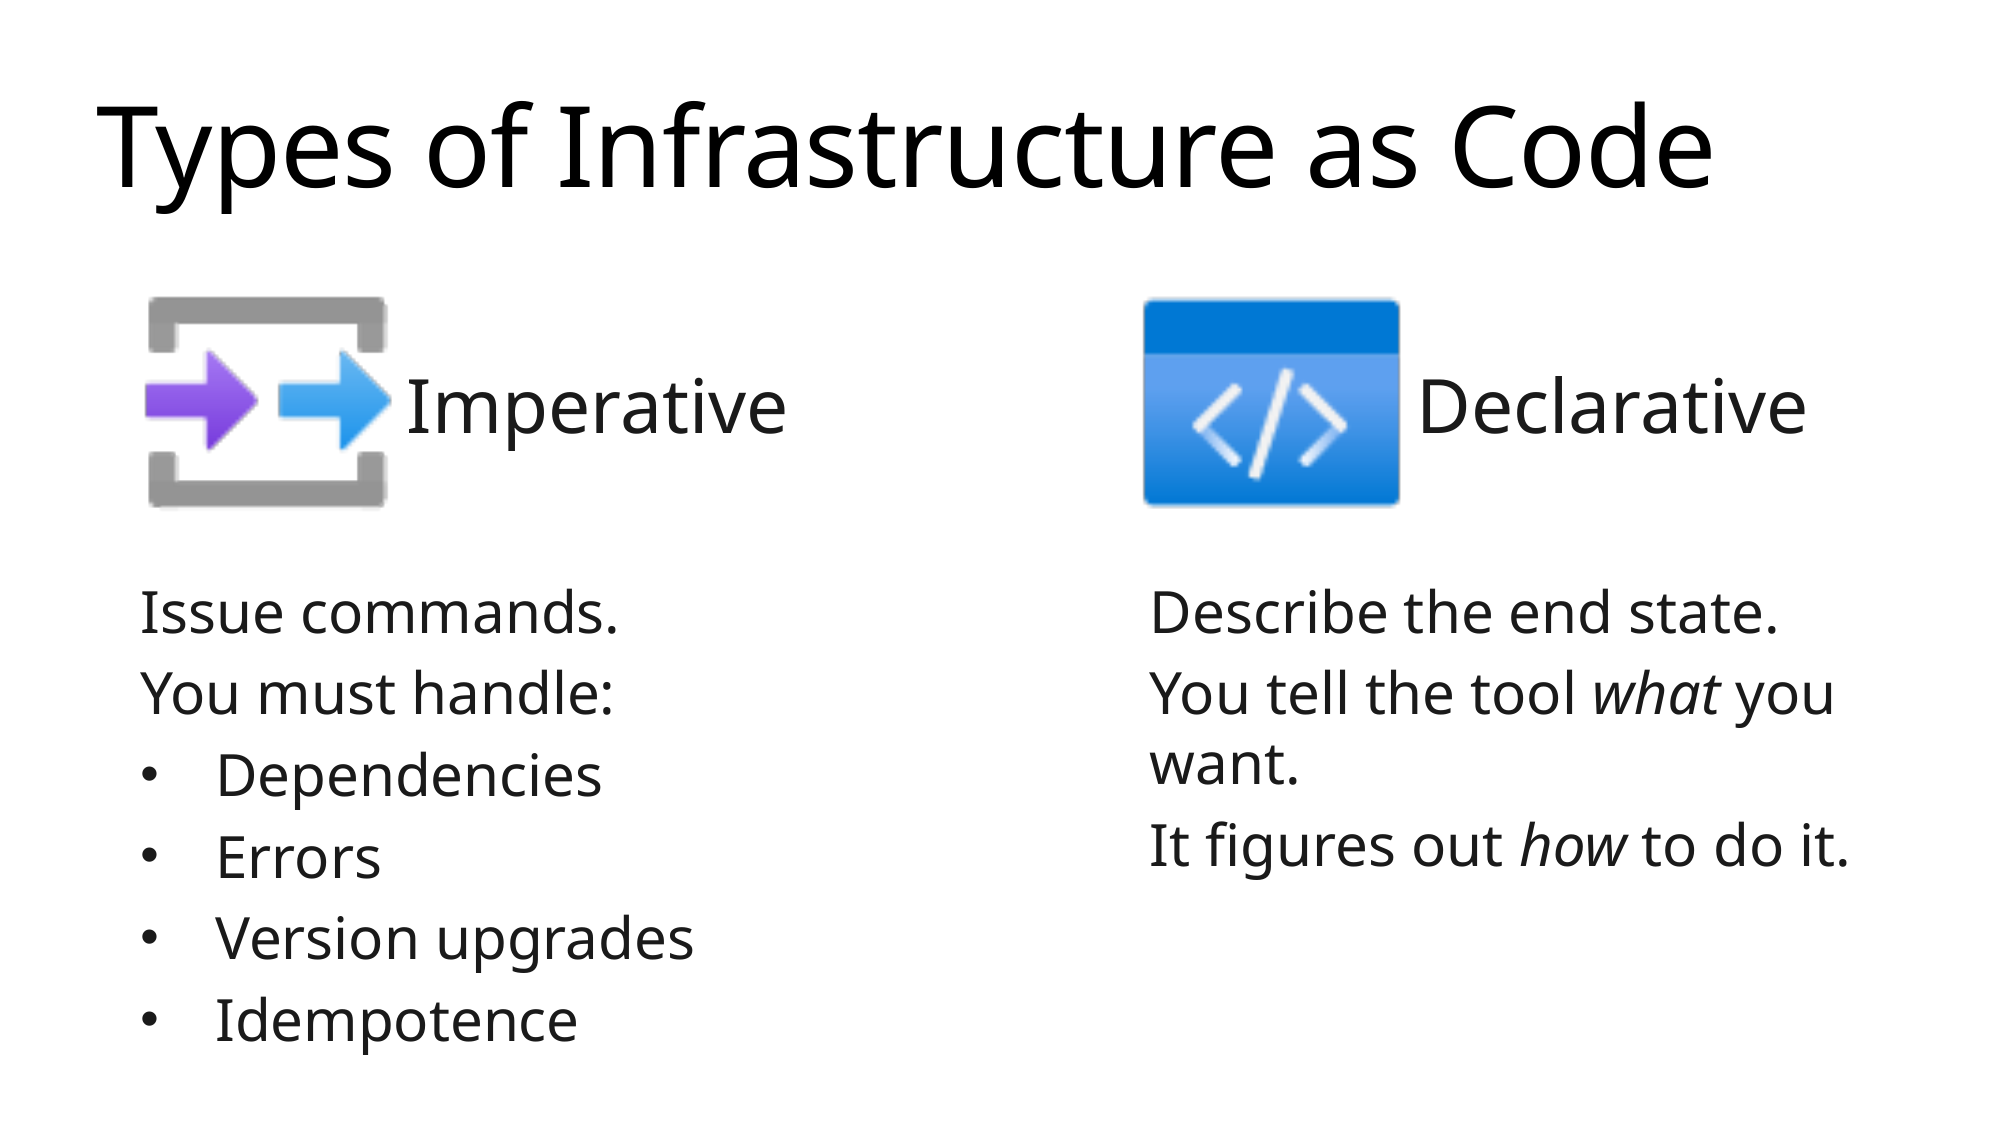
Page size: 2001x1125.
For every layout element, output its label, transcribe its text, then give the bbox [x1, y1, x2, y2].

picture [140, 274, 399, 533]
text_box Describe the end state. You tell the tool what you want. It figures out how to do it. [1149, 574, 1963, 878]
text_box Declarative [1416, 358, 1841, 449]
text_box Imperative [406, 358, 832, 449]
picture [1138, 268, 1408, 539]
text_box Issue commands. You must handle: Dependencies Errors Version upgrades Idempotence [140, 574, 832, 1054]
title Types of Infrastructure as Code [96, 75, 1904, 212]
